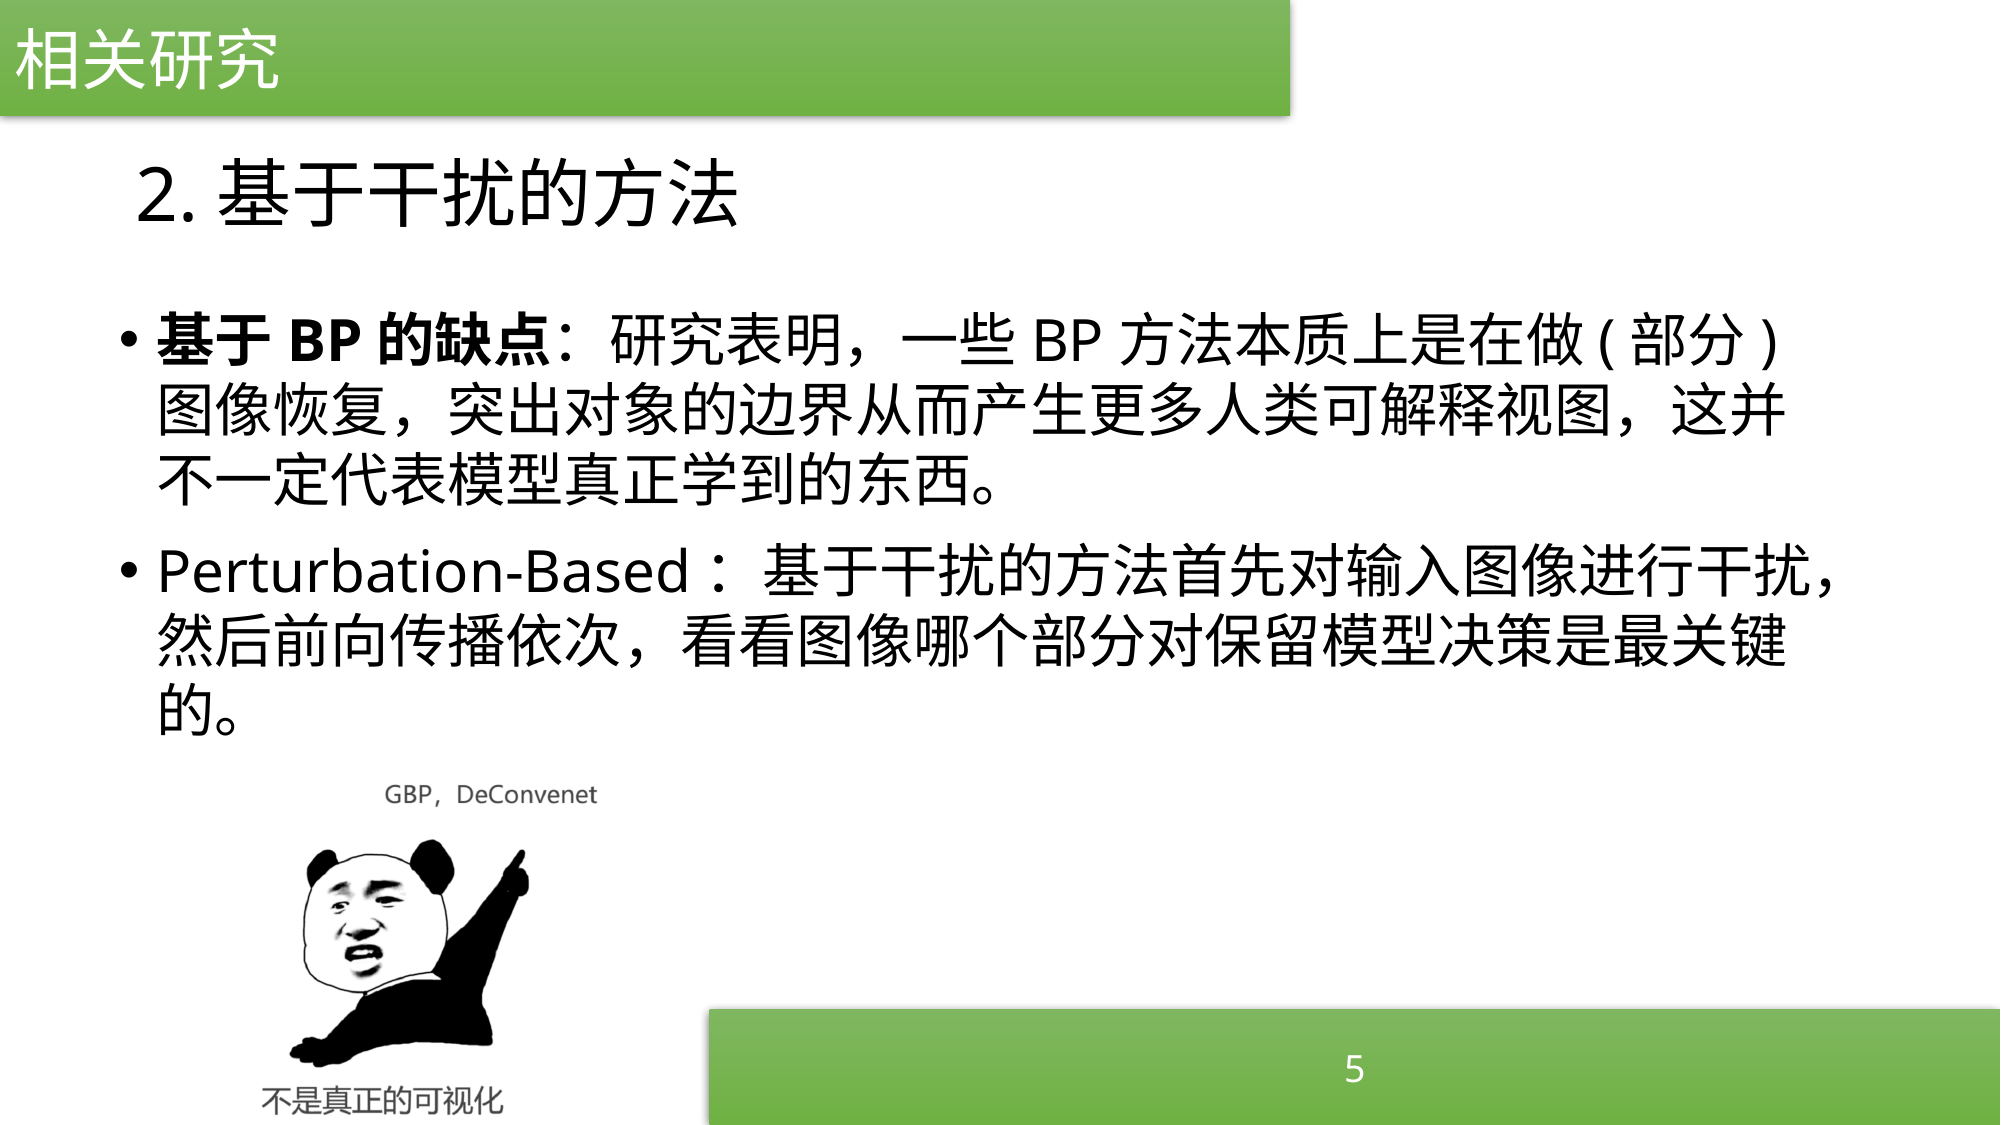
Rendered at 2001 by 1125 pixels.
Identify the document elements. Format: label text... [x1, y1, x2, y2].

text_box 5 [709, 1009, 2000, 1125]
picture [235, 765, 604, 1125]
list 基于BP的缺点：研究表明，一些BP方法本质上是在做(部分)图像恢复，突出对象的边界从而产生更多人类可解释视图，这并不一定代表模型真正学到的东西。 Perturbation-Based：基于干扰的方法首先对输入图像进行干扰，然后前向传播依次，看看图像哪个部分对保留模型决策是最关键的。 [103, 295, 1829, 1010]
title 2.基于干扰的方法 [120, 88, 1846, 306]
text_box 相关研究 [0, 0, 1291, 116]
